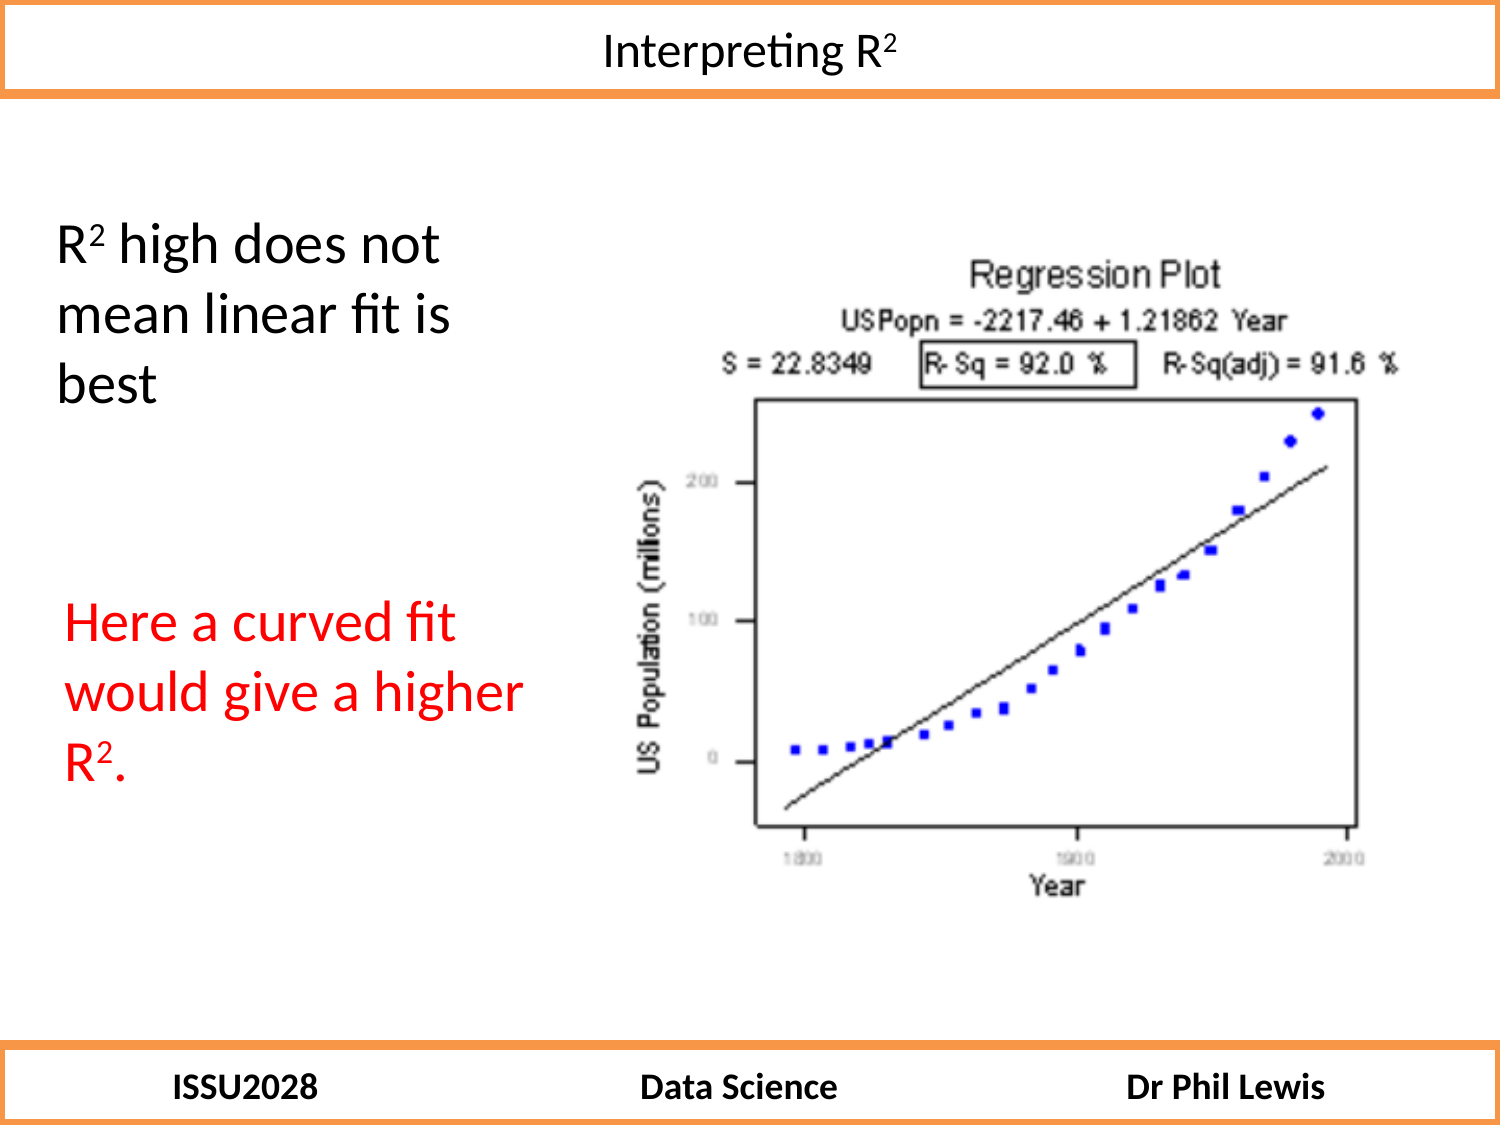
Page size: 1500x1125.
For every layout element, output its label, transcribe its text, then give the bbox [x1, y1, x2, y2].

text_box R2 high does not mean linear fit is best [41, 198, 580, 423]
picture [579, 240, 1468, 944]
text_box Here a curved fit would give a higher R2. [49, 575, 574, 801]
text_box Interpreting R2 [0, 0, 1500, 96]
text_box ISSU2028 Data Science Dr Phil Lewis [0, 1043, 1500, 1125]
